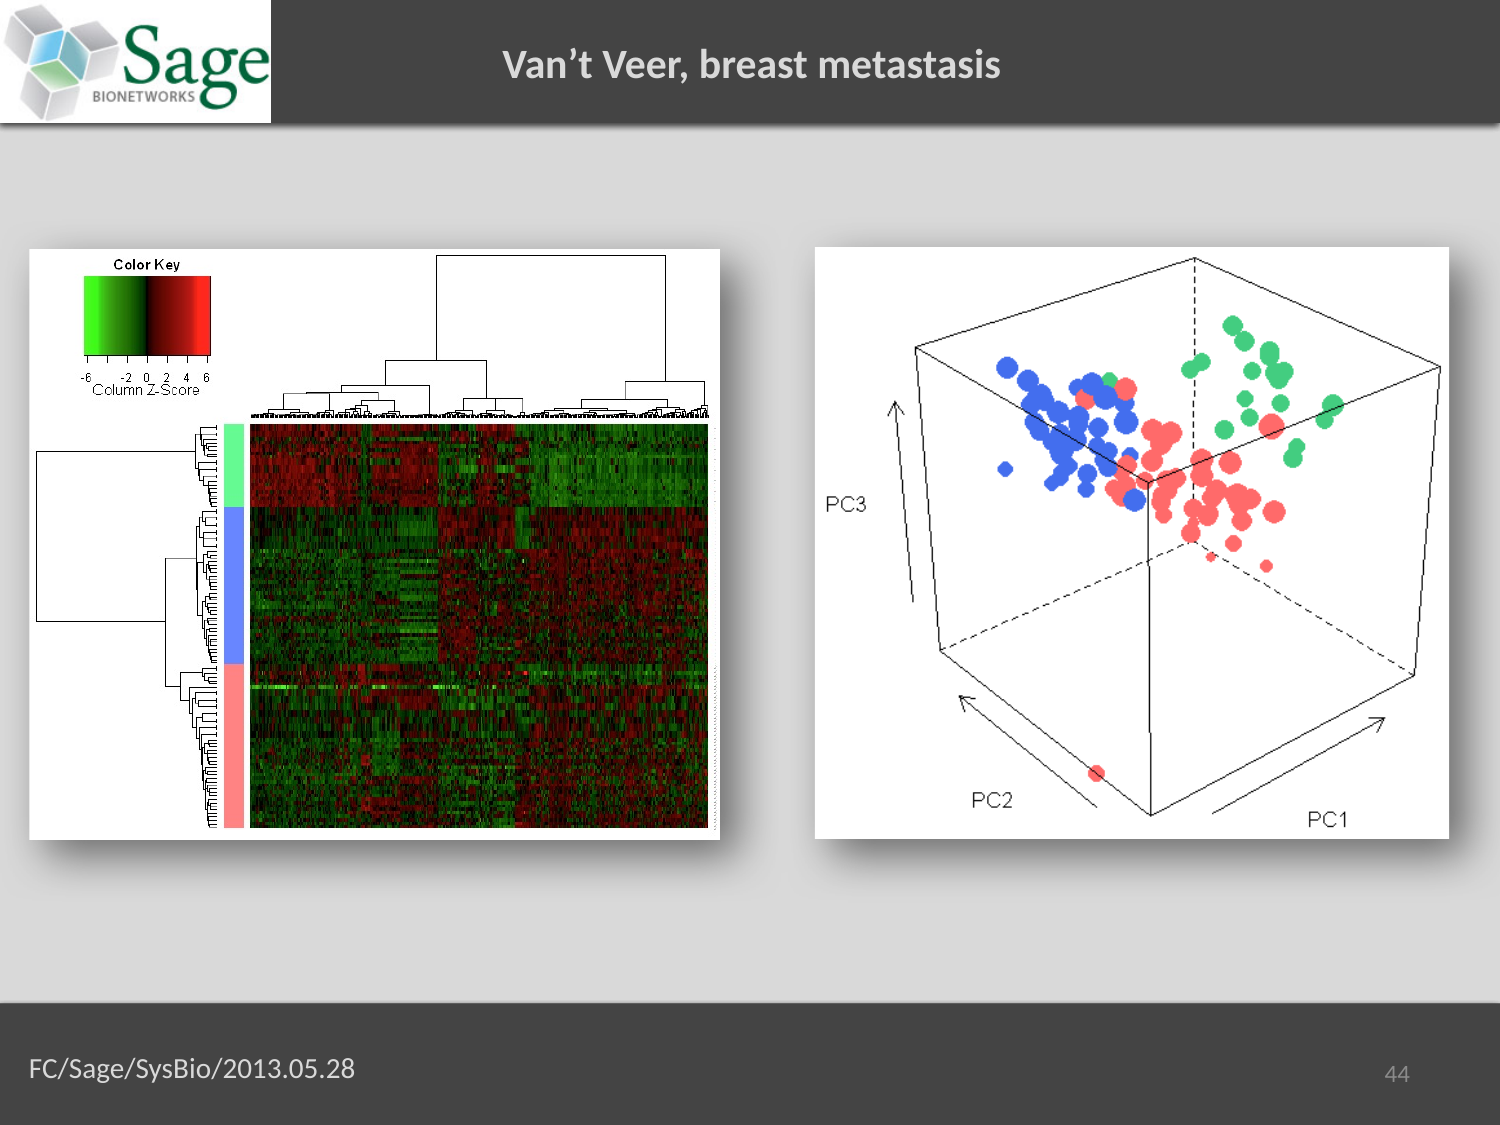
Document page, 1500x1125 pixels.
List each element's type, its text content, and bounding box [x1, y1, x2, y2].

text_box Van’t Veer, breast metastasis [330, 29, 1173, 95]
slide_number 44 [1074, 1042, 1425, 1103]
picture [814, 247, 1450, 839]
picture [29, 249, 721, 841]
picture [0, 0, 271, 123]
